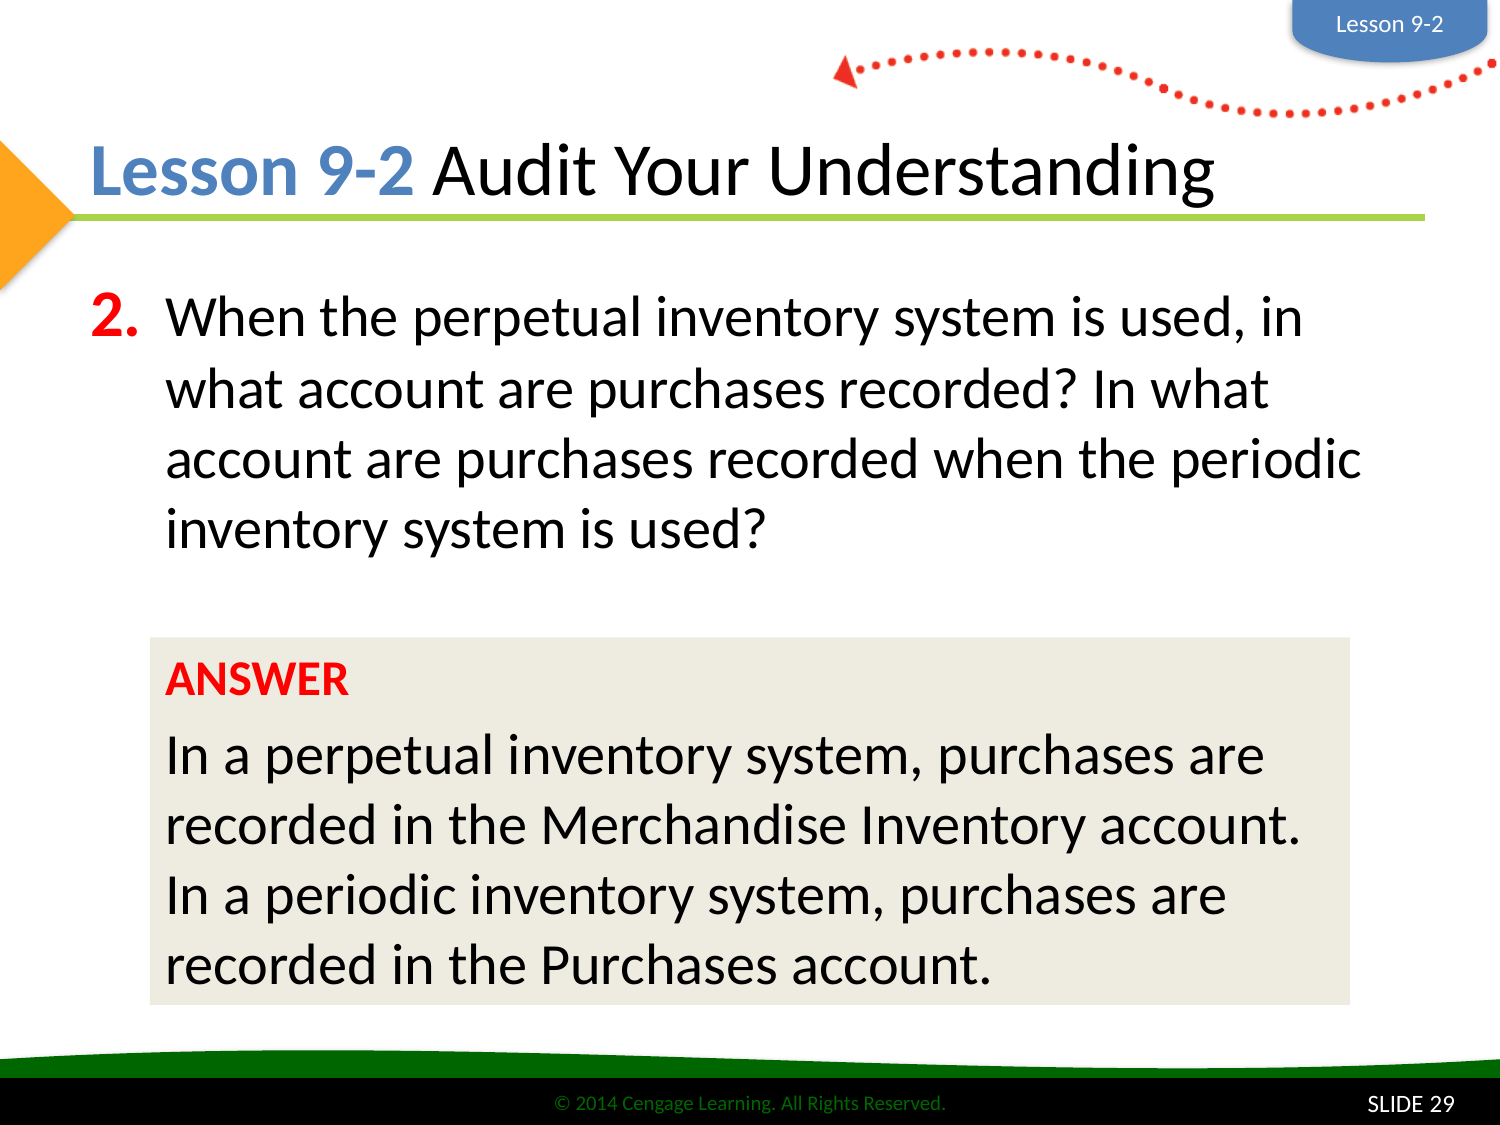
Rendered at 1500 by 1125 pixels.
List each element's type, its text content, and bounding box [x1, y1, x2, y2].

picture [827, 37, 1500, 126]
list 2. When the perpetual inventory system is used, in what account are purchases recorded? In what account are purchases recorded when the periodic inventory system is used? [75, 262, 1425, 1005]
slide_number SLIDE 29 [1170, 1080, 1470, 1125]
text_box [1292, 0, 1488, 63]
text_box [0, 138, 78, 293]
title Lesson 9-2 Audit Your Understanding [75, 29, 1350, 218]
text_box ANSWER In a perpetual inventory system, purchases are recorded in the Merchandise Inventory account. In a periodic inventory system, purchases are recorded in the Purchases account. [149, 637, 1350, 1005]
